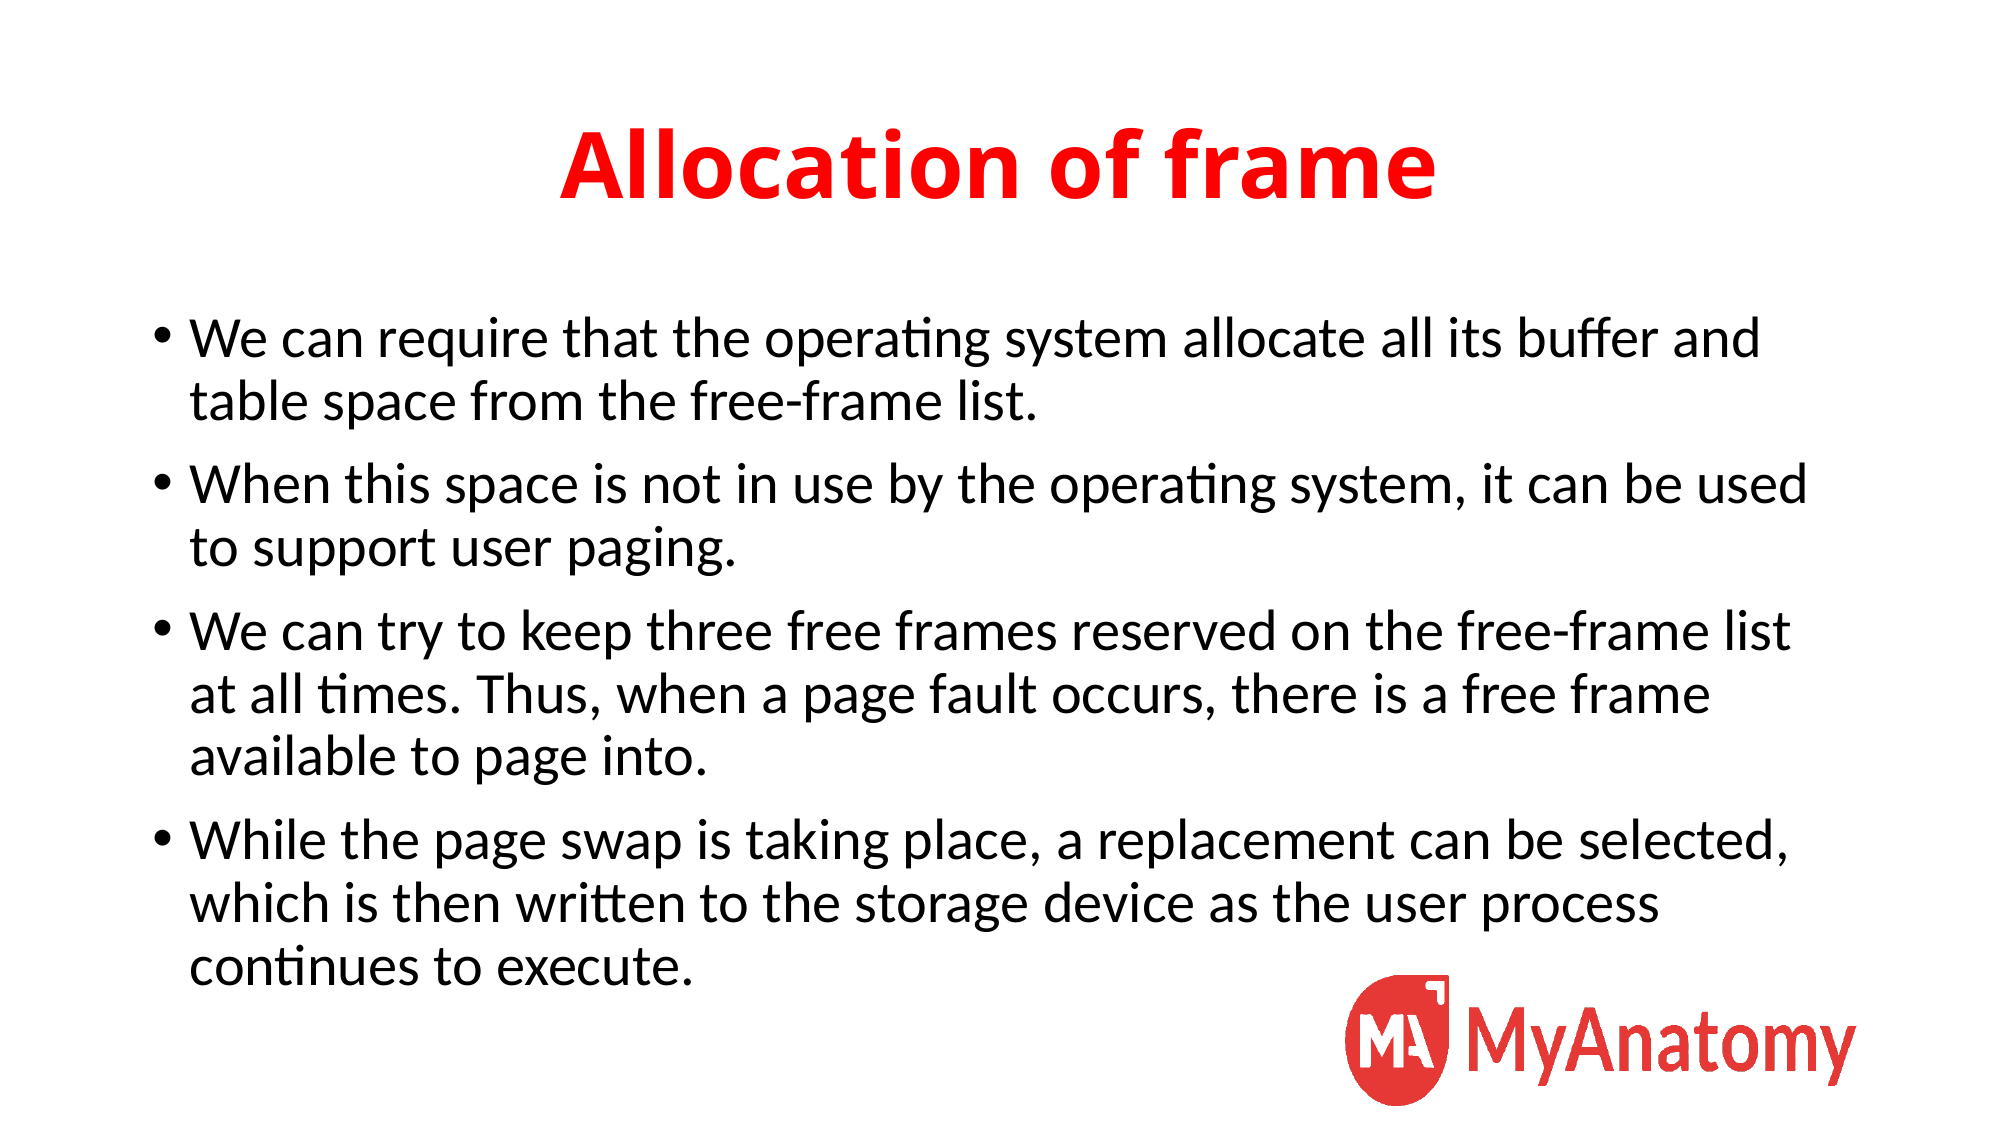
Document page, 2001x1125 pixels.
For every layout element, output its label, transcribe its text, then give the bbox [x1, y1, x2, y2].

title Allocation of frame [137, 59, 1863, 278]
picture [1337, 1014, 1863, 1125]
list We can require that the operating system allocate all its buffer and table space from the free-frame list. When this space is not in use by the operating system, it can be used to support user paging. We can try to keep three free frames reserved on the free-frame list at all times. Thus, when a page fault occurs, there is a free frame available to page into. While the page swap is taking place, a replacement can be selected, which is then written to the storage device as the user process continues to execute. [137, 299, 1863, 1014]
